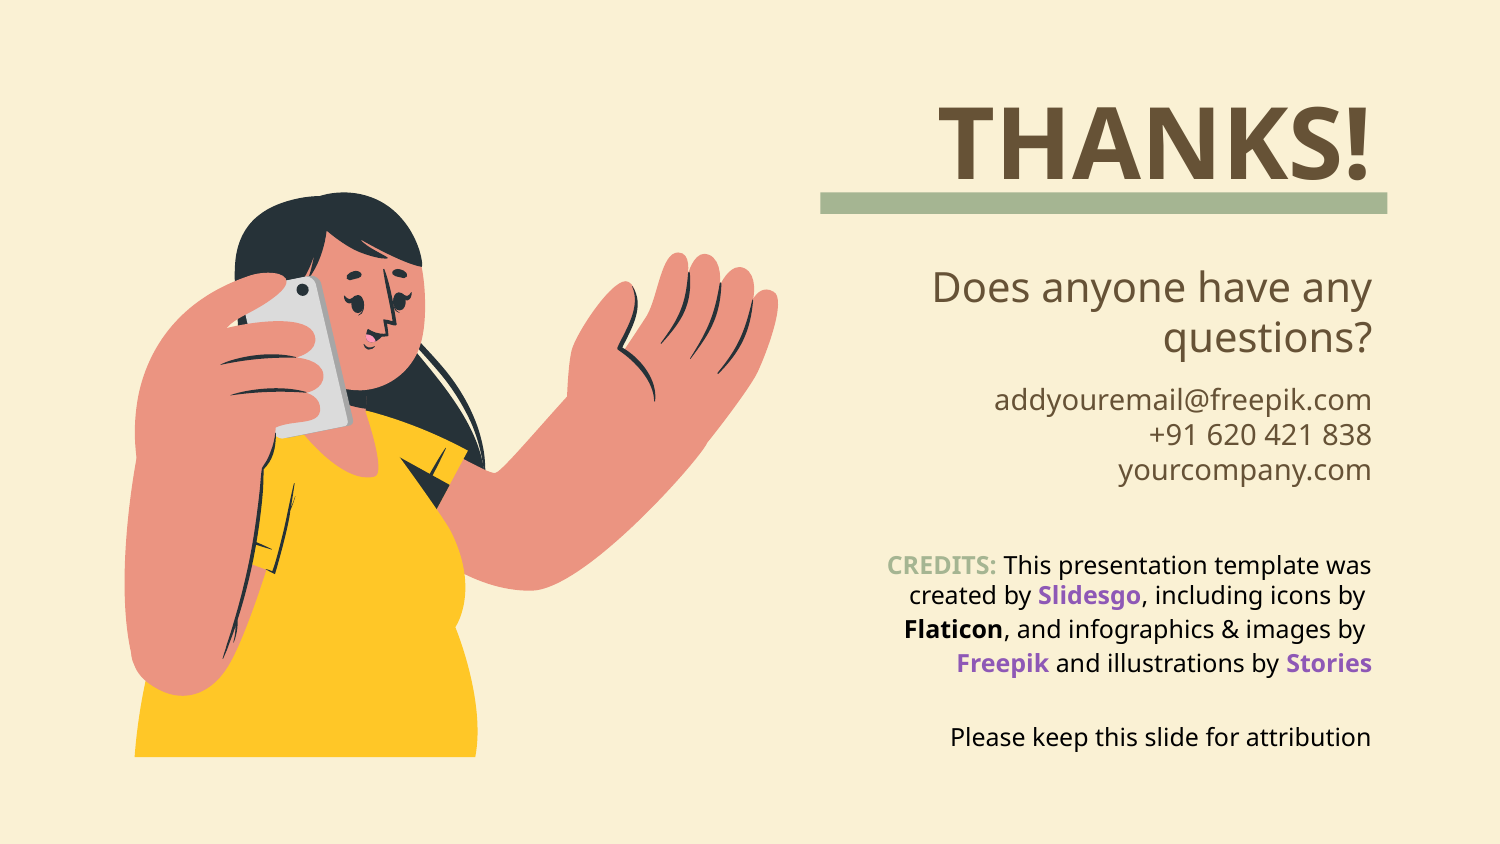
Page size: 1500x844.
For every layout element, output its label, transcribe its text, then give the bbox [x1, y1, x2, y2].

title THANKS! [112, 86, 1388, 193]
subtitle Does anyone have any questions? [831, 266, 1388, 351]
text_box Please keep this slide for attribution [831, 714, 1388, 758]
list addyouremail@freepik.com +91 620 421 838 yourcompany.com [831, 351, 1388, 516]
text_box [820, 192, 1388, 214]
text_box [112, 192, 788, 758]
